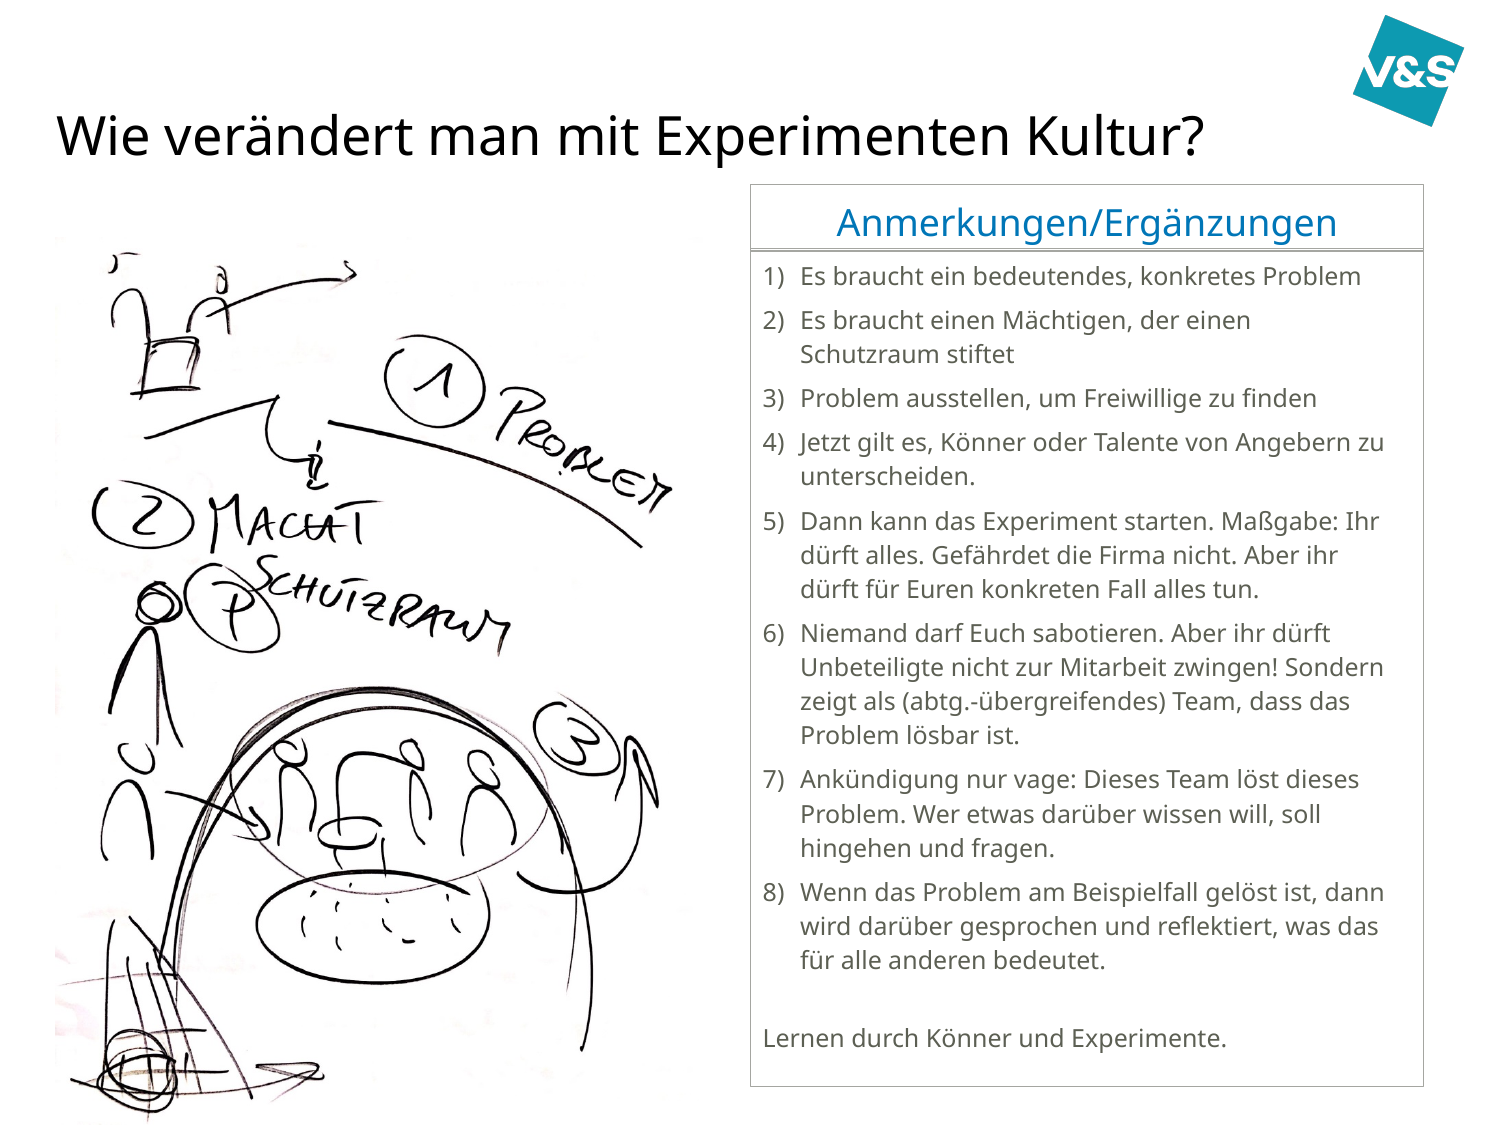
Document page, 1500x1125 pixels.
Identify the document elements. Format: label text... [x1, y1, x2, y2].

picture [55, 237, 703, 1125]
title Wie verändert man mit Experimenten Kultur? [55, 32, 1304, 174]
text_box Es braucht ein bedeutendes, konkretes Problem Es braucht einen Mächtigen, der einen Schutzraum stiftet Problem ausstellen, um Freiwillige zu finden Jetzt gilt es, Könner oder Talente von Angebern zu unterscheiden. Dann kann das Experiment starten. Maßgabe: Ihr dürft alles. Gefährdet die Firma nicht. Aber ihr dürft für Euren konkreten Fall alles tun. Niemand darf Euch sabotieren. Aber ihr dürft Unbeteiligte nicht zur Mitarbeit zwingen! Sondern zeigt als (abtg.-übergreifendes) Team, dass das Problem lösbar ist. Ankündigung nur vage: Dieses Team löst dieses Problem. Wer etwas darüber wissen will, soll hingehen und fragen. Wenn das Problem am Beispielfall gelöst ist, dann wird darüber gesprochen und reflektiert, was das für alle anderen bedeutet. Lernen durch Könner und Experimente. [762, 248, 1413, 1026]
picture [1352, 0, 1495, 128]
text_box [750, 252, 1425, 1087]
text_box Anmerkungen/Ergänzungen [750, 184, 1425, 252]
